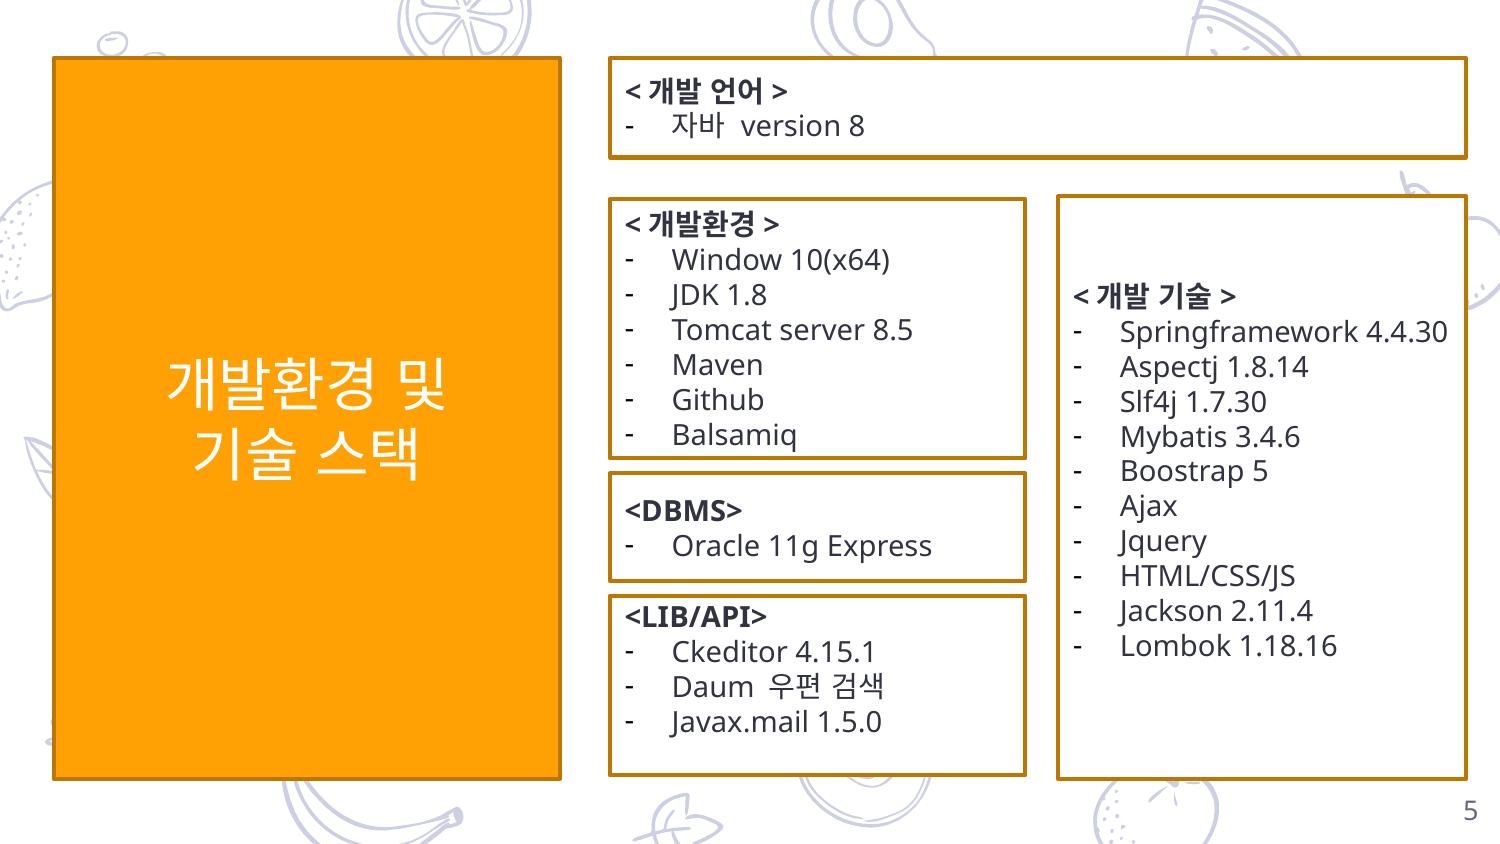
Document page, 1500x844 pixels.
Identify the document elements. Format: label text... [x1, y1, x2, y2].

text_box <DBMS> Oracle 11g Express [608, 471, 1027, 583]
text_box <LIB/API> Ckeditor 4.15.1 Daum 우편 검색 Javax.mail 1.5.0 [608, 594, 1027, 777]
text_box 개발환경 및 기술 스택 [52, 56, 562, 781]
text_box <개발 언어> 자바 version 8 [608, 56, 1468, 160]
text_box <개발 기술> Springframework 4.4.30 Aspectj 1.8.14 Slf4j 1.7.30 Mybatis 3.4.6 Boostrap 5 Ajax Jquery HTML/CSS/JS Jackson 2.11.4 Lombok 1.18.16 [1056, 194, 1468, 781]
slide_number 5 [1403, 779, 1494, 844]
text_box <개발환경> Window 10(x64) JDK 1.8 Tomcat server 8.5 Maven Github Balsamiq [608, 197, 1027, 460]
